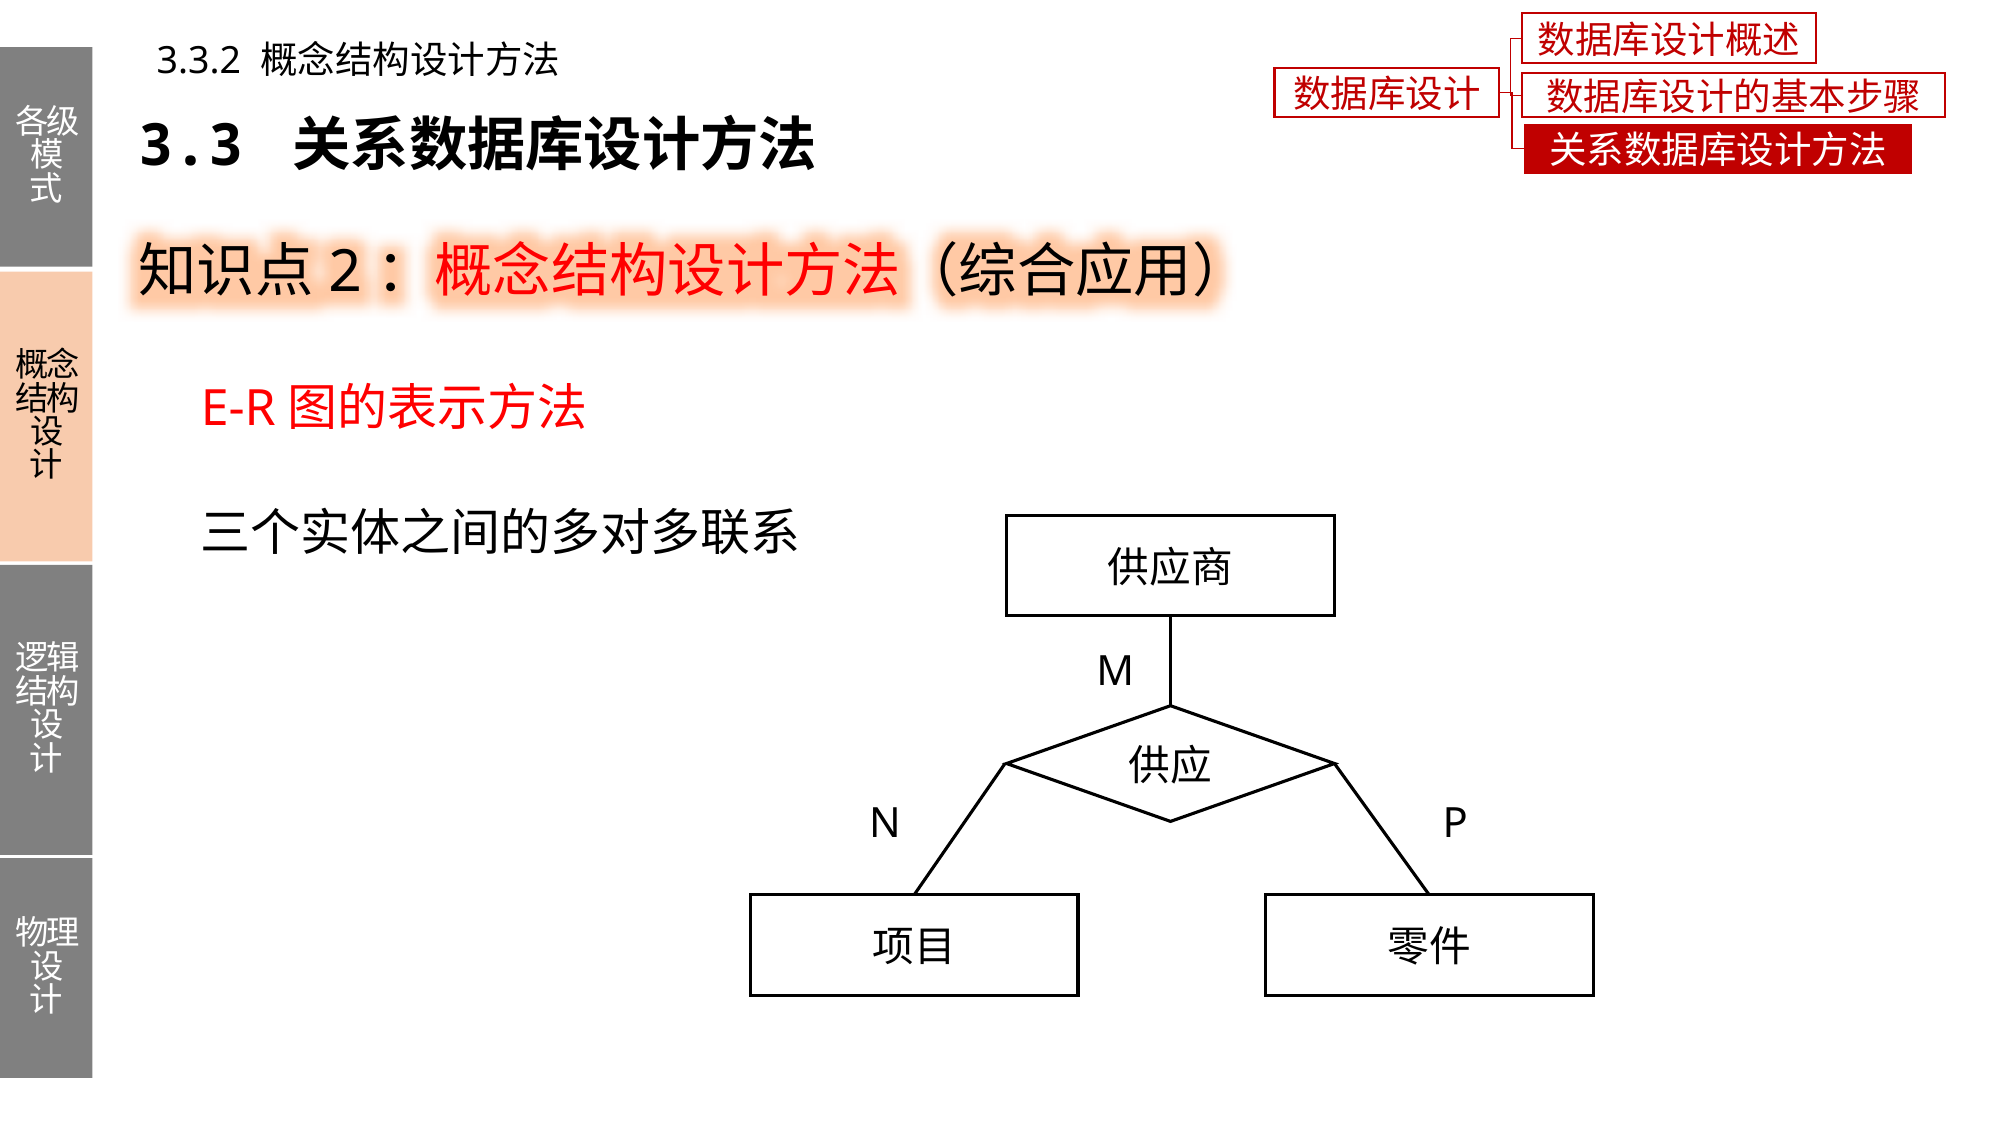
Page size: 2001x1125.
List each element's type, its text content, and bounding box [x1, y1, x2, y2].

text_box N [829, 788, 914, 854]
text_box 知识点2：概念结构设计方法（综合应用） [120, 172, 1945, 329]
text_box 供应商 [1006, 514, 1336, 617]
text_box 三个实体之间的多对多联系 [186, 492, 929, 568]
text_box 4、下表是（ B ）。 单选题 A:数据元素表 B:数据分类表 C:任务分类表 D:数据操作特征表 [118, 170, 1949, 335]
text_box 数据库设计 [1273, 67, 1499, 118]
text_box 项目 [749, 894, 1079, 996]
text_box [0, 46, 93, 1078]
text_box 零件 [1264, 894, 1594, 996]
text_box M [1060, 636, 1170, 702]
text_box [1499, 92, 1525, 149]
text_box P [1430, 788, 1511, 854]
text_box 关系数据库设计方法 [1524, 124, 1912, 174]
text_box 数据库设计概述 [1521, 12, 1817, 64]
text_box 1：N联系 [114, 166, 1954, 339]
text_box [1334, 763, 1430, 895]
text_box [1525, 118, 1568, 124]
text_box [914, 763, 1005, 895]
text_box 数据库设计的基本步骤 [1523, 72, 1946, 118]
text_box 供应 [1005, 705, 1335, 823]
text_box 3.3 关系数据库设计方法 [120, 97, 1524, 151]
text_box 3.3.2 概念结构设计方法 [141, 28, 575, 89]
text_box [1499, 38, 1523, 92]
text_box E-R图的表示方法 [186, 350, 1827, 443]
